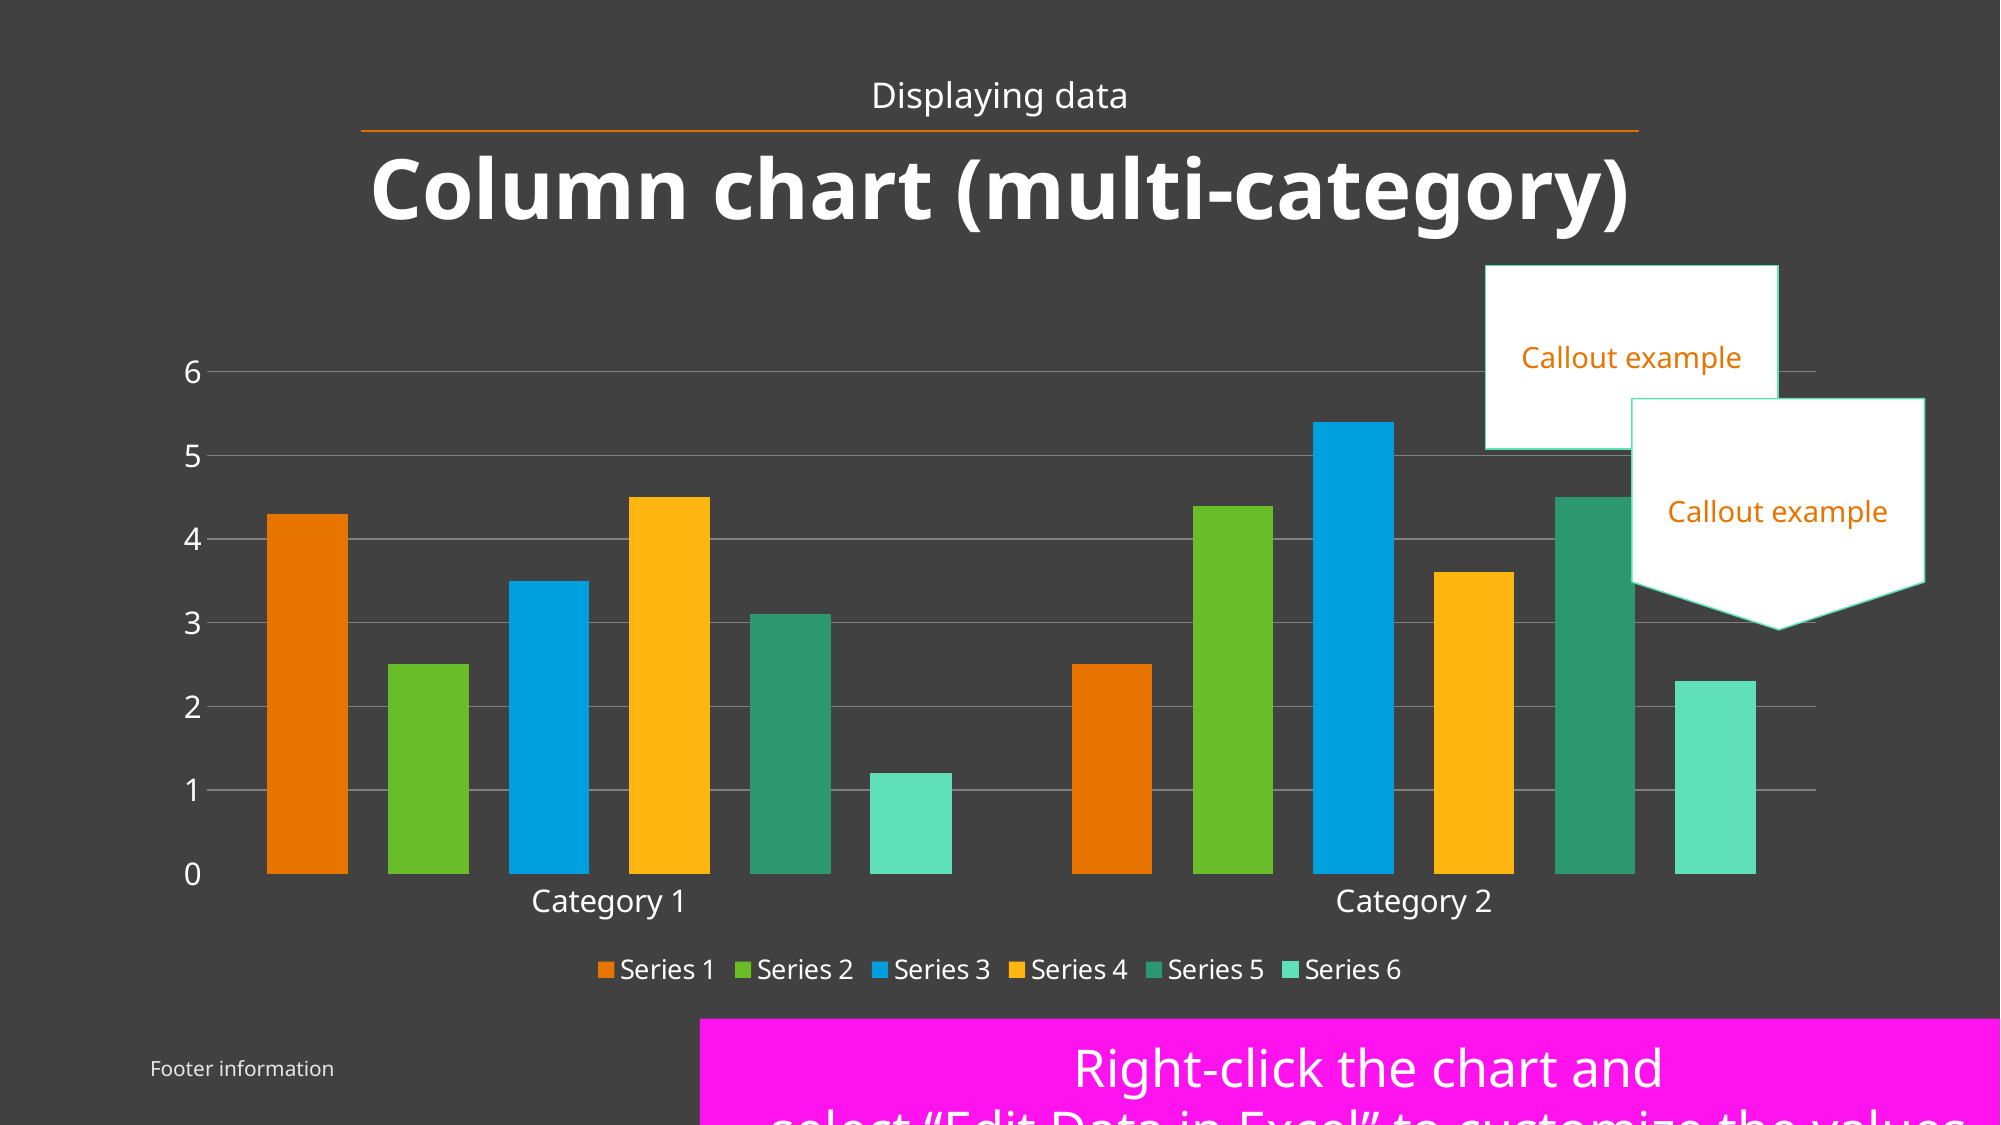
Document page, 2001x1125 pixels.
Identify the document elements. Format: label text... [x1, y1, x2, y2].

list Footer information [150, 1053, 698, 1081]
chart [149, 337, 1851, 994]
text_box Right-click the chart and select “Edit Data in Excel” to customize the values. [698, 1017, 2000, 1125]
text_box Callout example [1857, 396, 1927, 607]
title Column chart (multi-category) [150, 154, 1850, 302]
text_box Callout example [1484, 264, 1780, 336]
list Displaying data [150, 79, 1850, 154]
